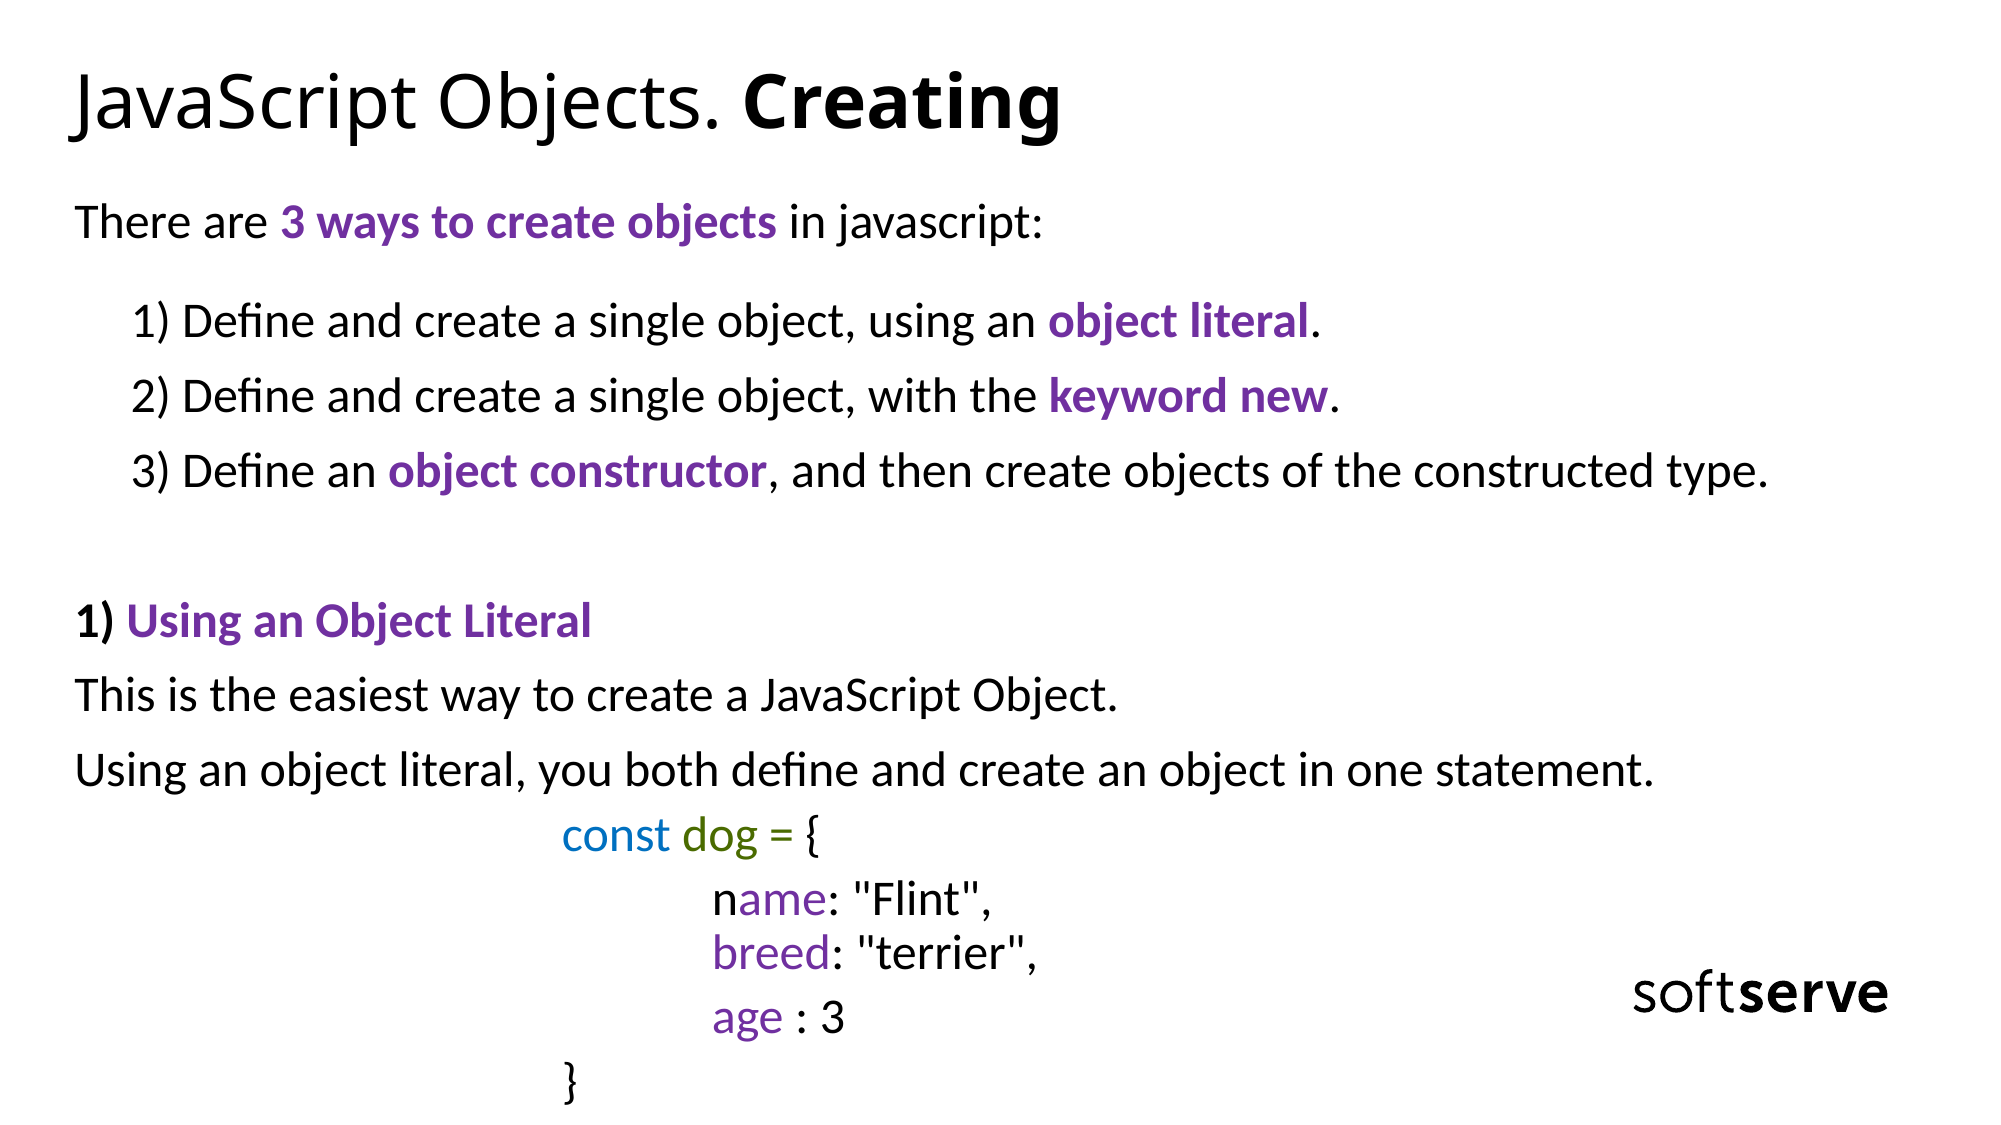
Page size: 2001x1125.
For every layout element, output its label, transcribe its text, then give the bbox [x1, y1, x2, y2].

list There are 3 ways to create objects in javascript: 1) Define and create a single object, using an object literal. 2) Define and create a single object, with the keyword new. 3) Define an object constructor, and then create objects of the constructed type. 1) Using an Object Literal This is the easiest way to create a JavaScript Object. Using an object literal, you both define and create an object in one statement. const dog = { name: "Flint", breed: "terrier", age : 3 } [59, 181, 1946, 1106]
title JavaScript Objects. Creating [59, 56, 1957, 143]
